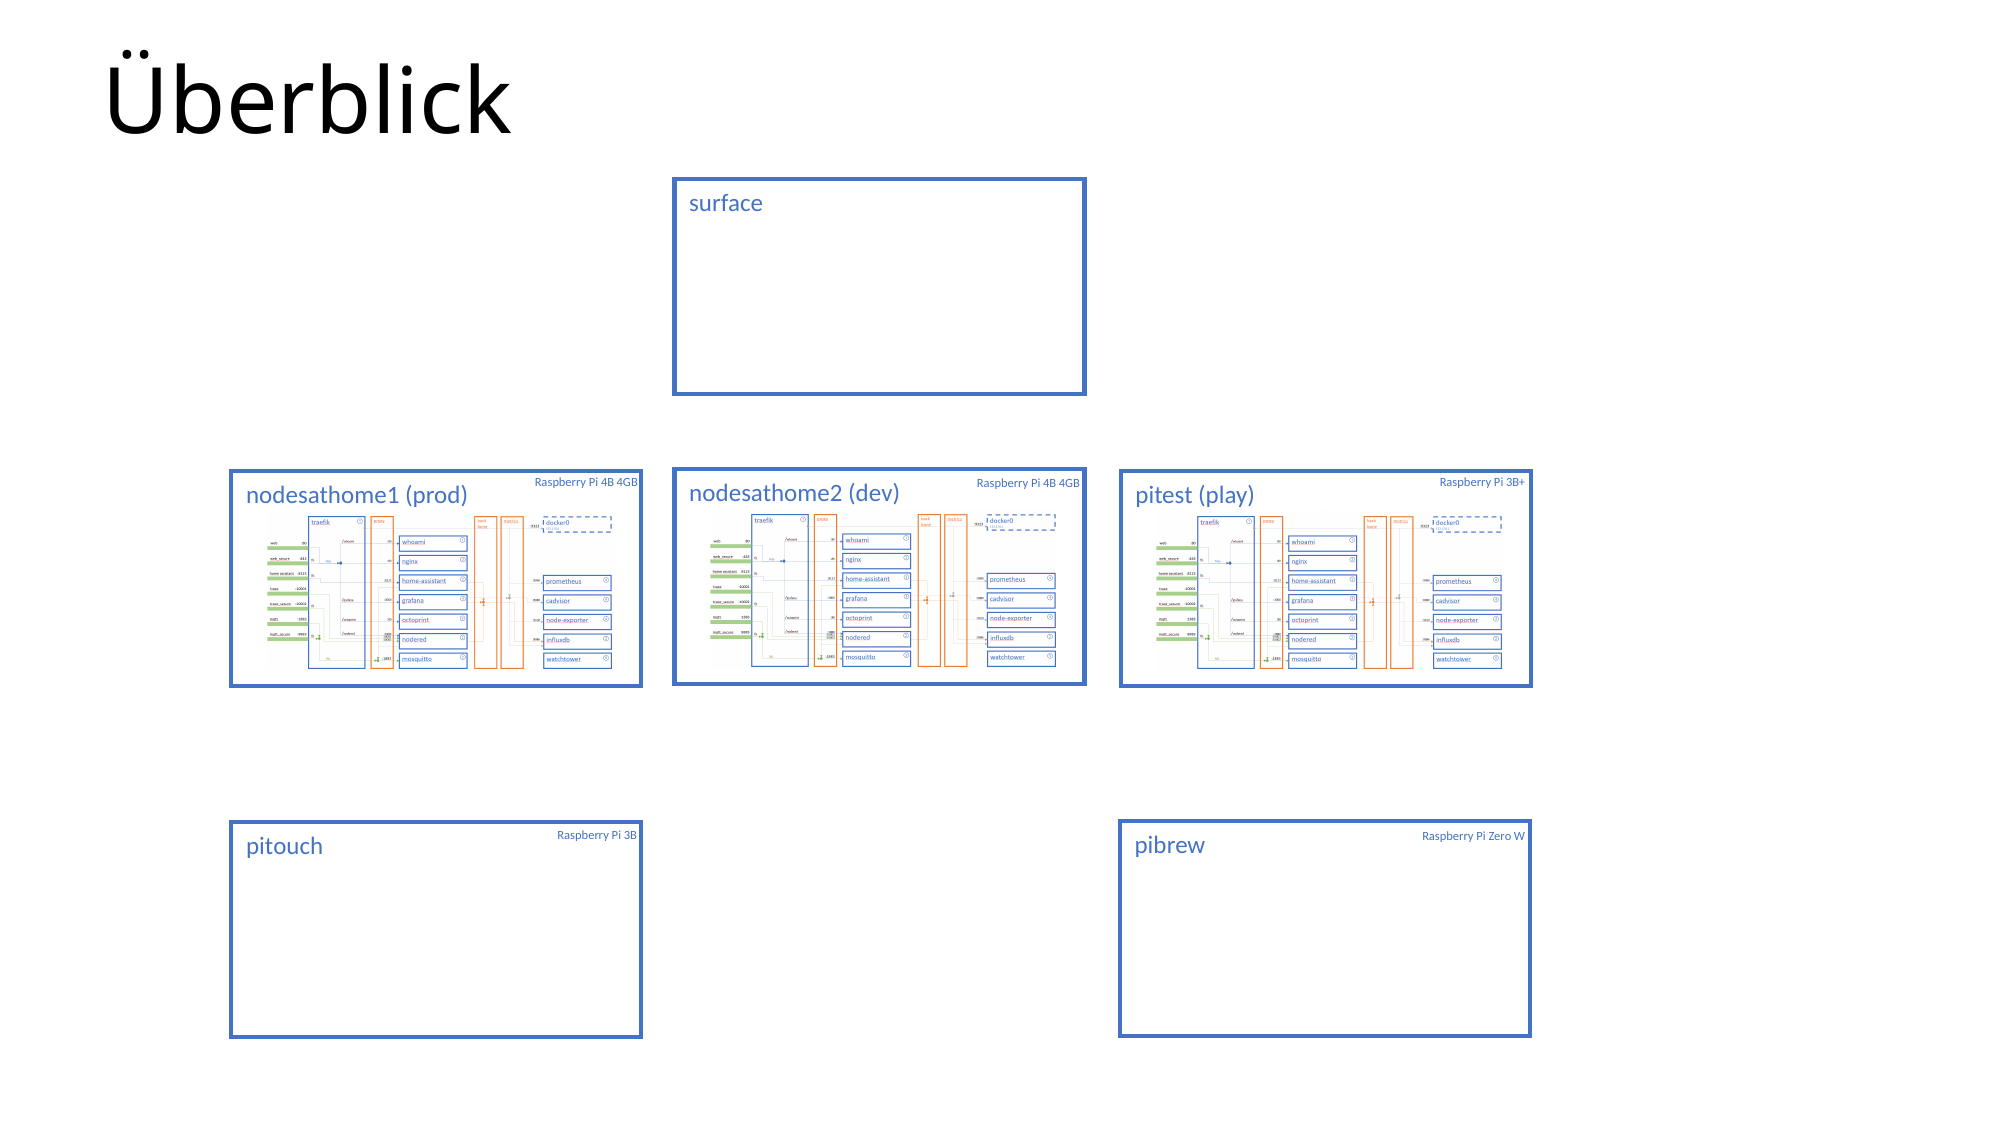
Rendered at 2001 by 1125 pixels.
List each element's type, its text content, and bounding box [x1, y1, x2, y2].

picture [710, 509, 1058, 669]
text_box nodesathome1 (prod) [230, 470, 642, 687]
picture [267, 511, 614, 671]
text_box Raspberry Pi 3B [542, 819, 652, 850]
text_box Raspberry Pi Zero W [1407, 820, 1540, 851]
text_box pibrew [1119, 820, 1531, 1037]
text_box pitouch [230, 821, 642, 1038]
text_box surface [673, 178, 1085, 395]
text_box Raspberry Pi 4B 4GB [520, 467, 653, 497]
text_box nodesathome2 (dev) [673, 468, 1085, 685]
title Überblick [87, 25, 615, 184]
text_box pitest (play) [1120, 470, 1532, 687]
text_box Raspberry Pi 4B 4GB [962, 467, 1095, 498]
text_box Raspberry Pi 3B+ [1425, 467, 1541, 497]
picture [1156, 511, 1504, 671]
